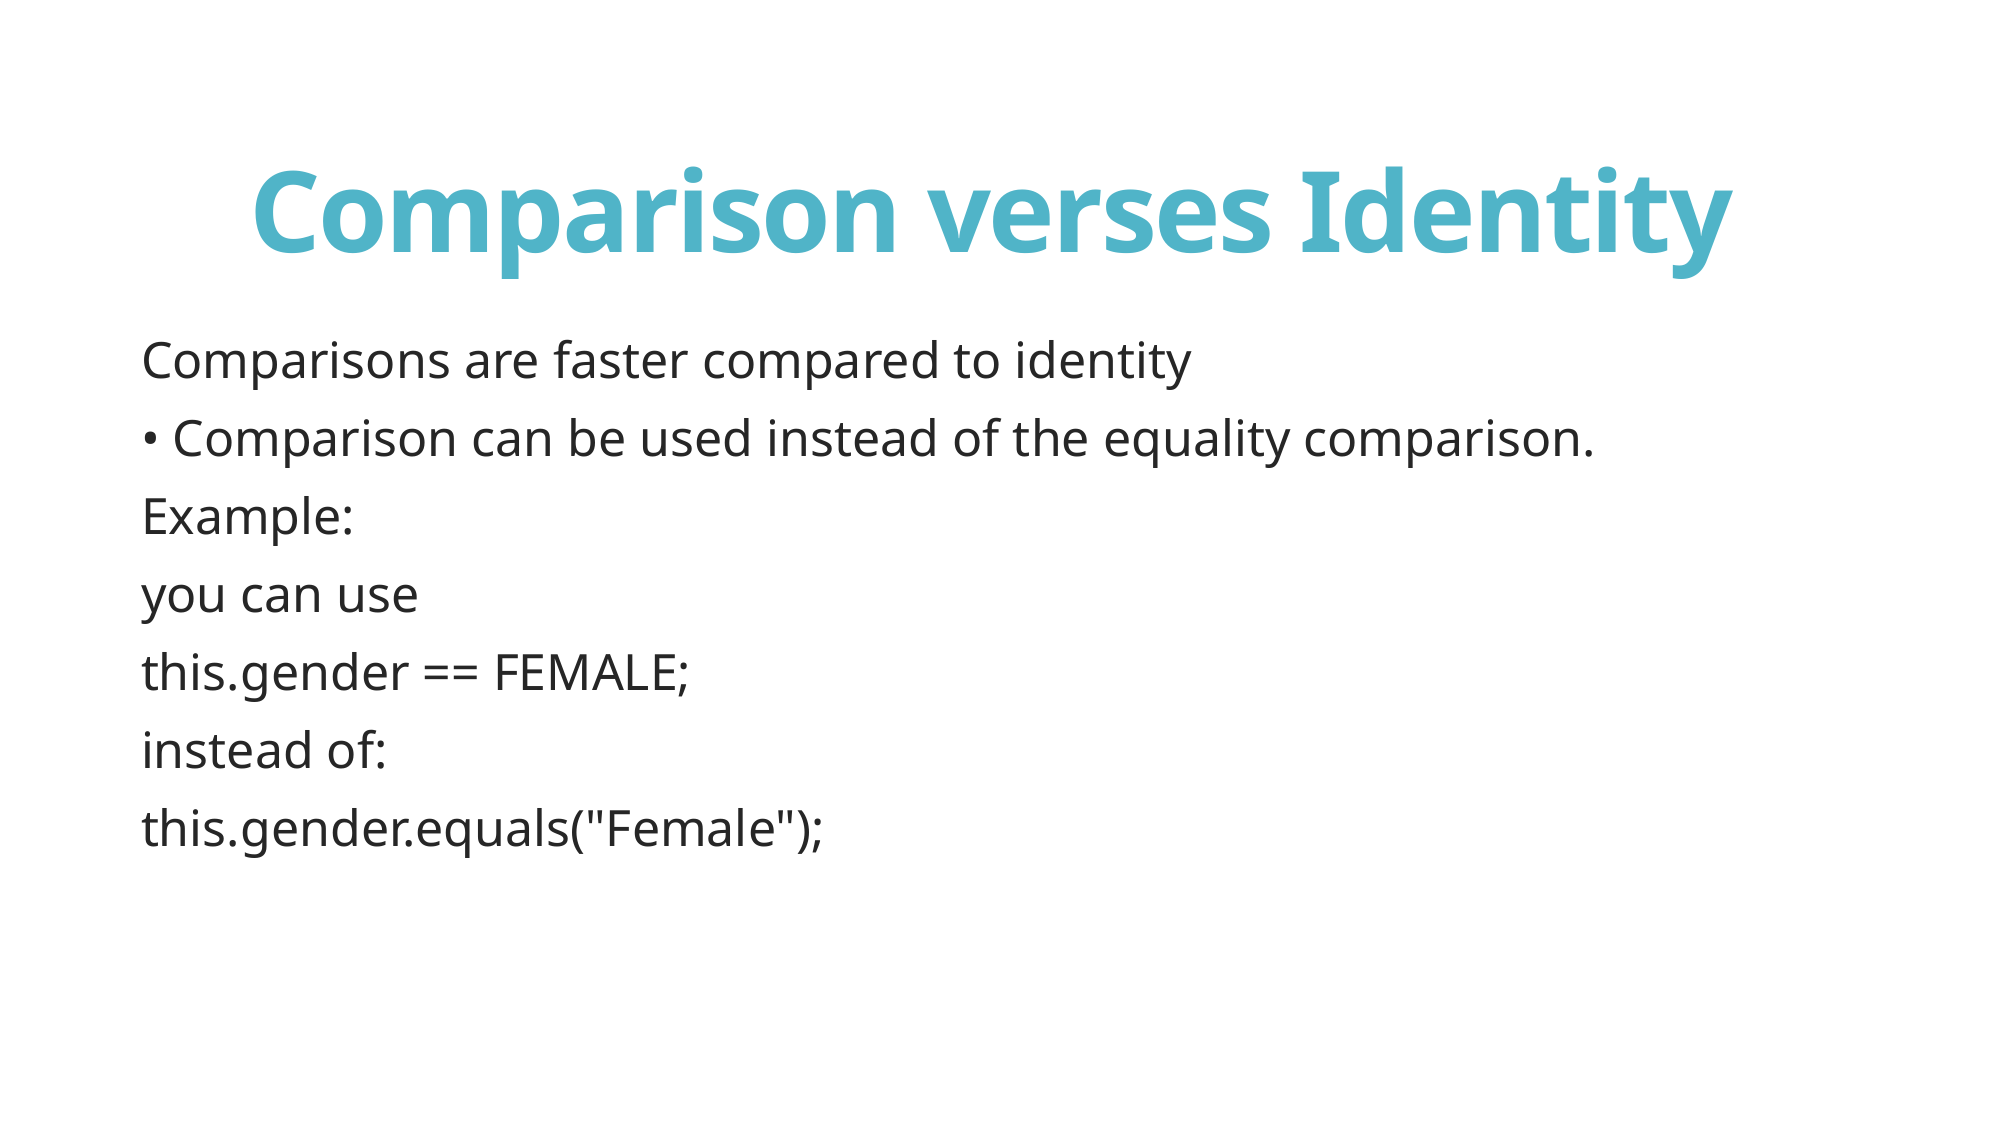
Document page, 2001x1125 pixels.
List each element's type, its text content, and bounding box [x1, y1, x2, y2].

title Comparison verses Identity [107, 81, 1875, 354]
list Comparisons are faster compared to identity • Comparison can be used instead of the equality comparison. Example: you can use this.gender == FEMALE; instead of: this.gender.equals("Female"); [111, 329, 1876, 948]
